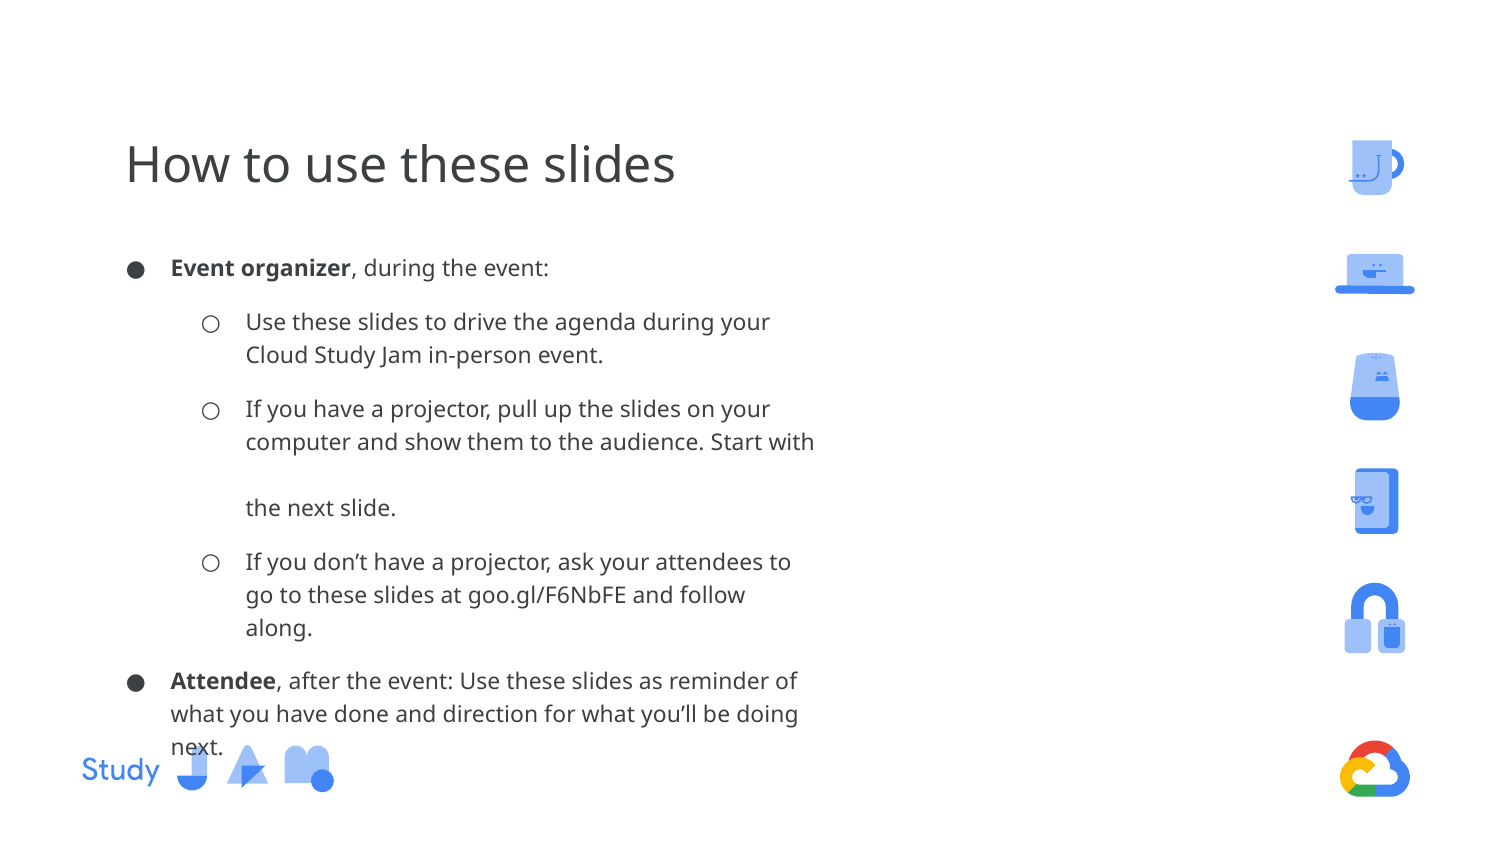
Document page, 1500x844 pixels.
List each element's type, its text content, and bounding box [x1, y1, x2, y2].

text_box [1351, 468, 1399, 535]
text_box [1349, 352, 1401, 421]
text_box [1344, 588, 1406, 654]
text_box [201, 746, 208, 754]
text_box Event organizer, during the event: Use these slides to drive the agenda during your Cloud Study Jam in-person event. If you have a projector, pull up the slides on your computer and show them to the audience. Start with the next slide. If you don’t have a projector, ask your attendees to go to these slides at goo.gl/F6NbFE and follow along. Attendee, after the event: Use these slides as reminder of what you have done and direction for what you’ll be doing next. [95, 248, 855, 669]
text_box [1334, 253, 1415, 295]
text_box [1348, 140, 1402, 196]
title How to use these slides [125, 132, 959, 191]
